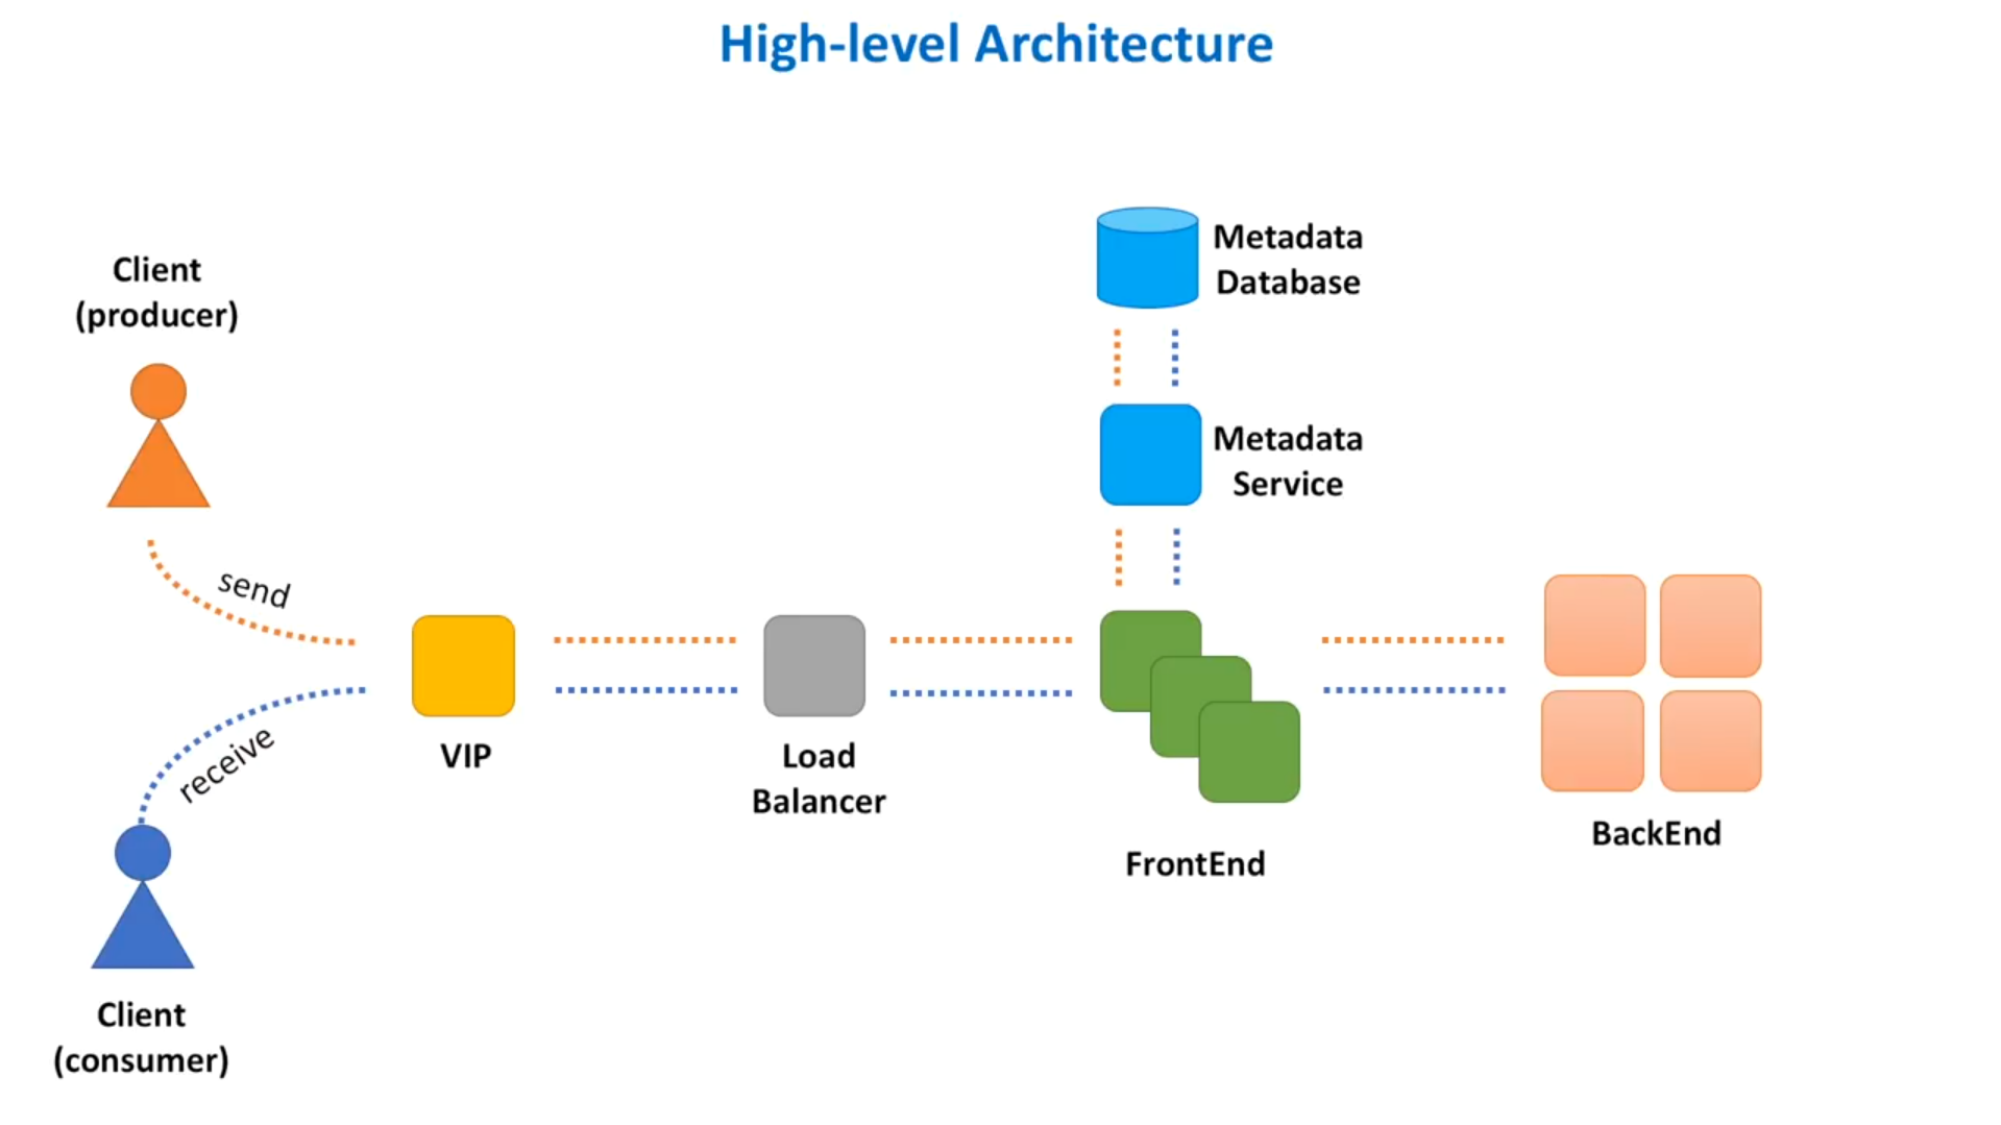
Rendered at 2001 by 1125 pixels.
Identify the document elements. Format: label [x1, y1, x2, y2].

list [0, 0, 2000, 1125]
